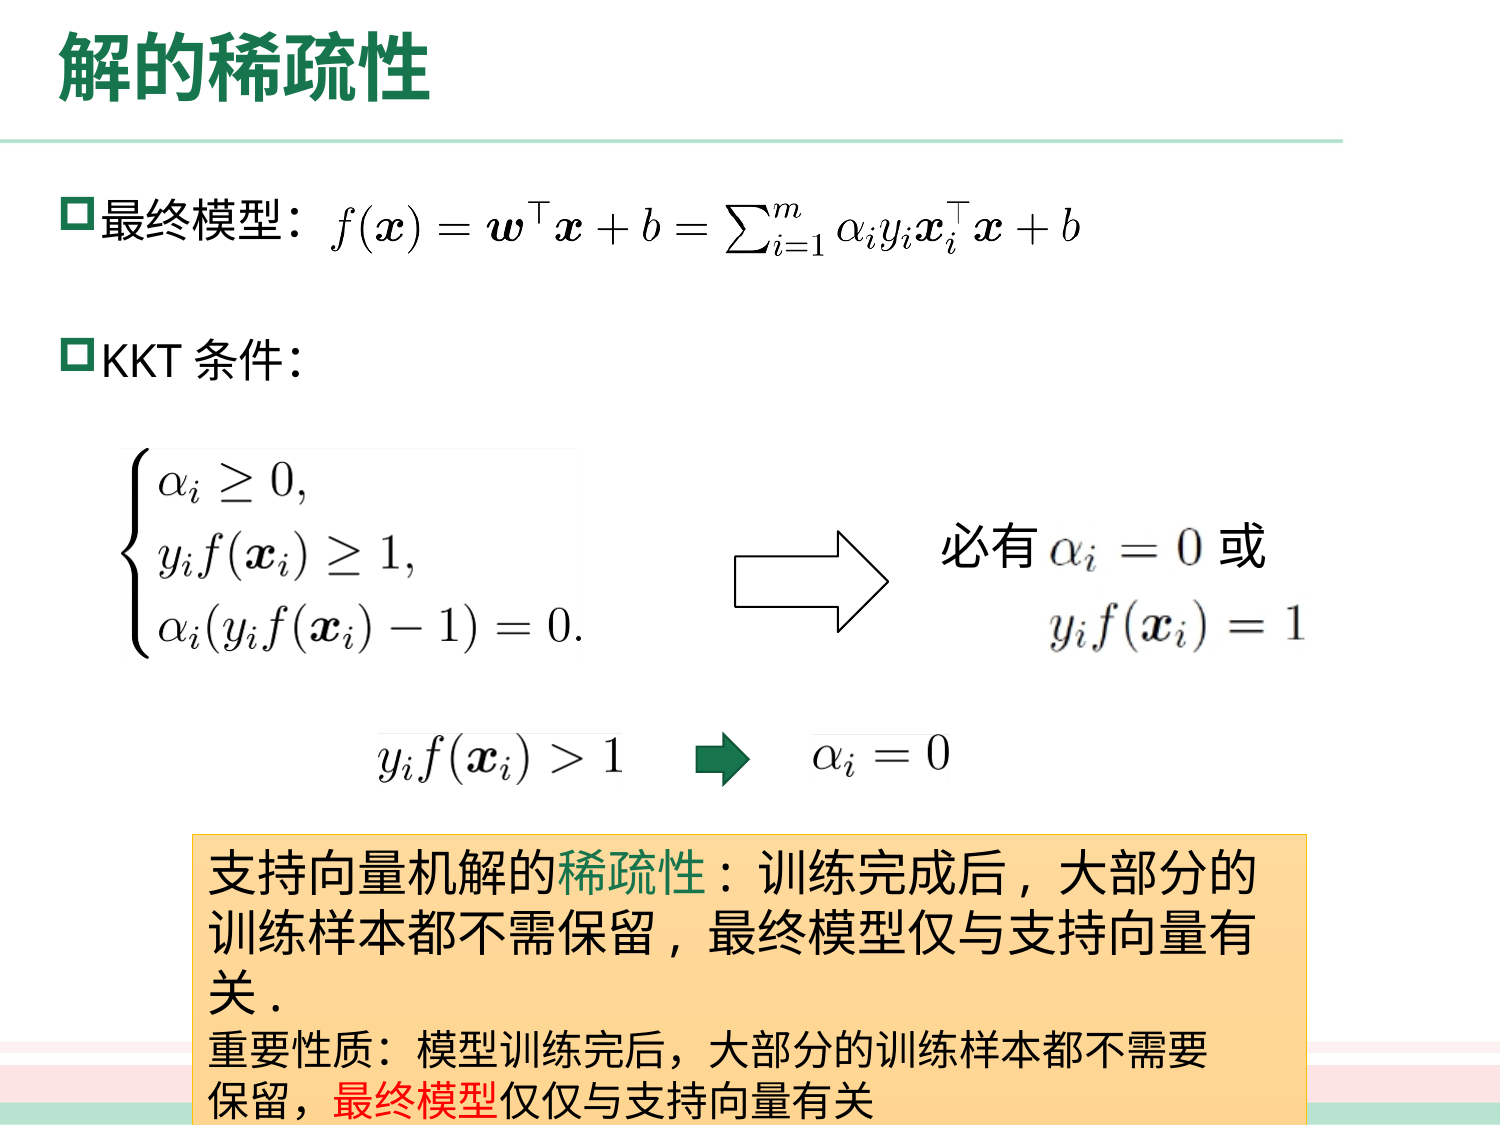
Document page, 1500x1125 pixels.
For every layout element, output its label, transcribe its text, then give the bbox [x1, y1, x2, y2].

text_box [695, 731, 751, 787]
picture [0, 0, 1500, 1125]
title 解的稀疏性 [42, 7, 1337, 135]
list 最终模型： KKT条件： [42, 190, 1457, 999]
picture [329, 197, 1081, 257]
text_box [734, 530, 889, 633]
picture [376, 729, 624, 789]
picture [1043, 522, 1213, 575]
picture [1043, 587, 1311, 659]
text_box 支持向量机解的稀疏性: 训练完成后, 大部分的训练样本都不需保留, 最终模型仅与支持向量有关. 重要性质：模型训练完后，大部分的训练样本都不需要 保留，最终模型仅仅与支持向量有关 [192, 834, 1307, 1125]
picture [119, 444, 583, 663]
picture [811, 730, 951, 782]
text_box 必有 [940, 526, 1041, 575]
text_box 或 [1217, 526, 1268, 575]
